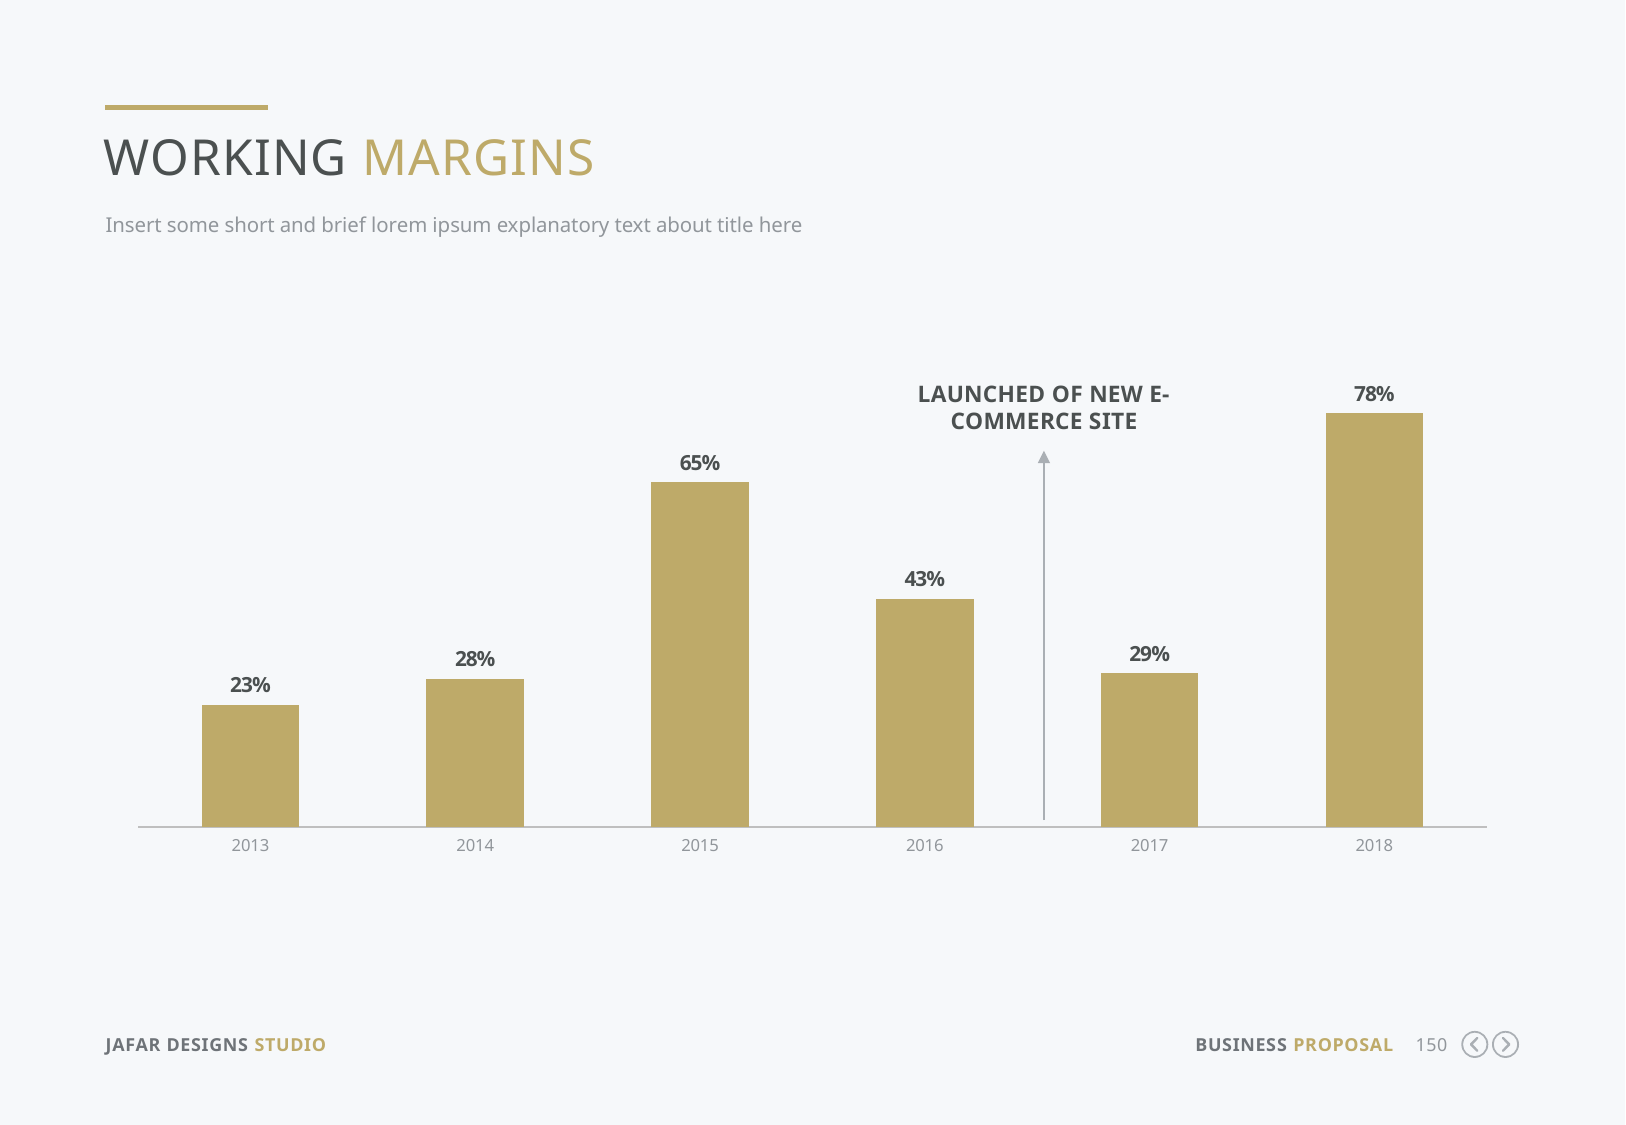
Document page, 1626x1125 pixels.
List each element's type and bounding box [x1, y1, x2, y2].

list [105, 209, 1519, 241]
list [103, 125, 1518, 188]
chart [109, 339, 1515, 868]
